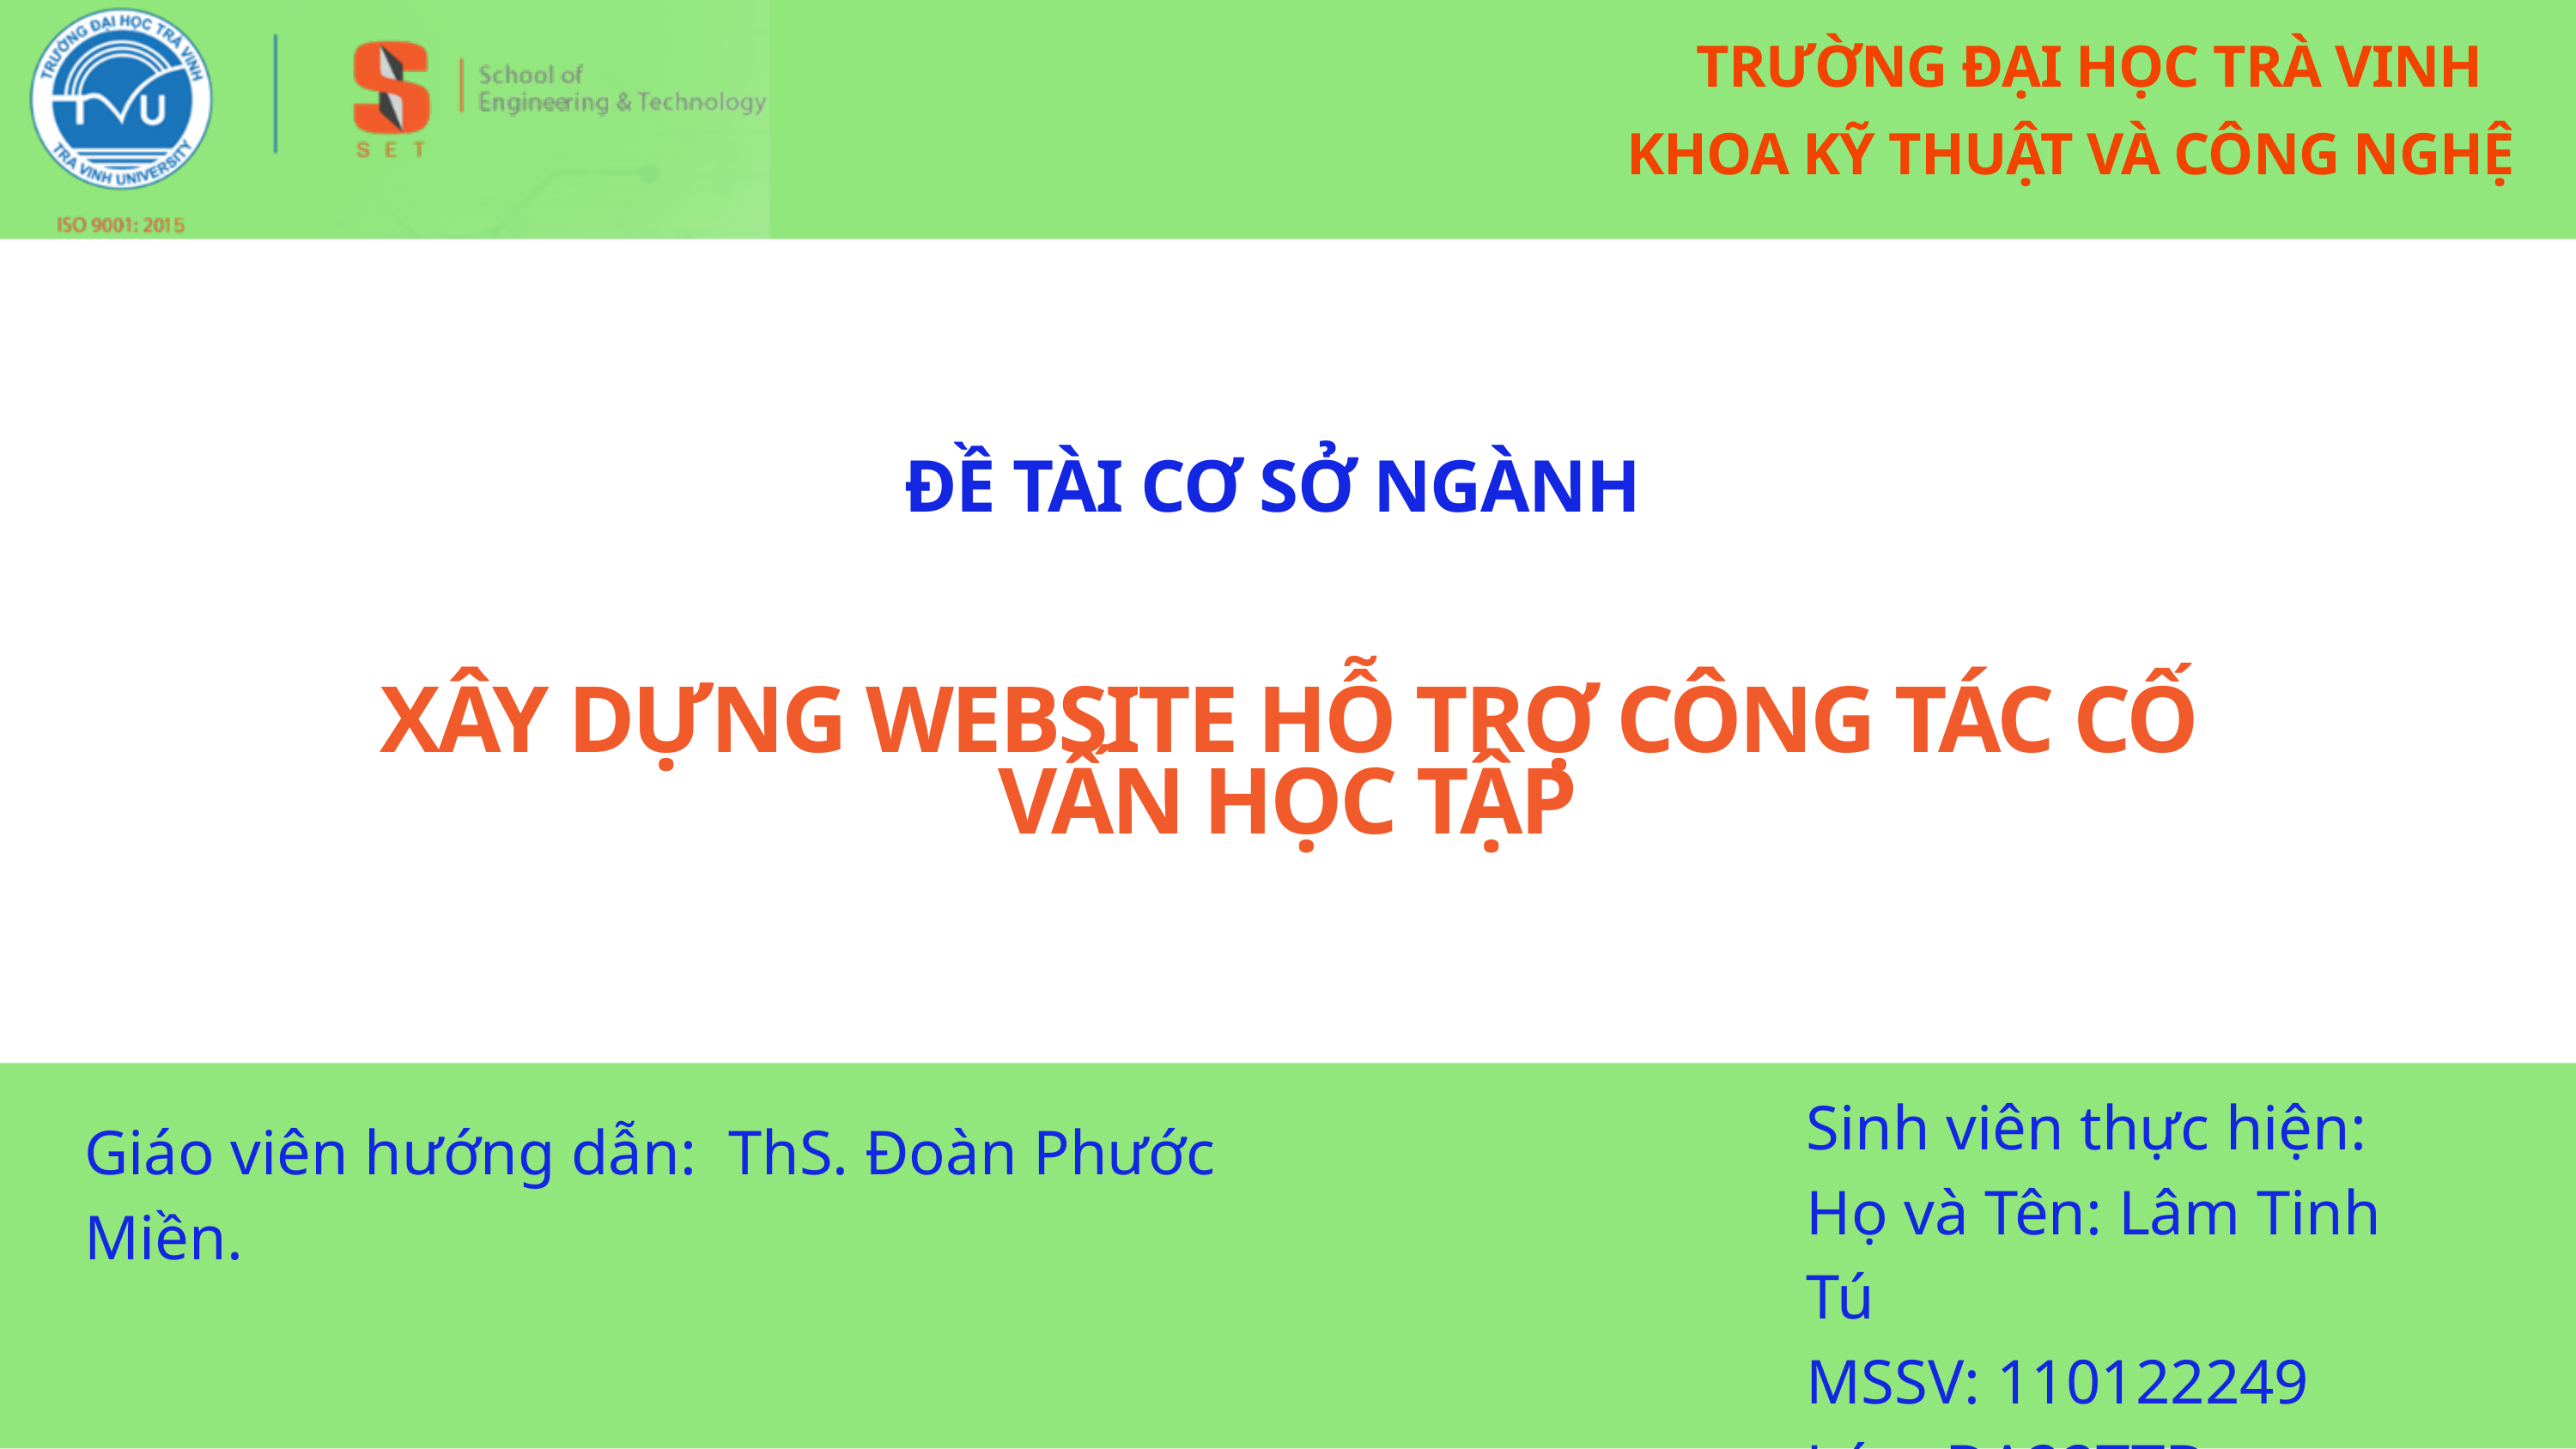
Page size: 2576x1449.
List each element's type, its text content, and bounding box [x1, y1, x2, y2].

text_box ĐỀ TÀI CƠ SỞ NGÀNH [904, 440, 1672, 527]
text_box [0, 0, 2576, 239]
text_box XÂY DỰNG WEBSITE HỖ TRỢ CÔNG TÁC CỐ VẤN HỌC TẬP [287, 689, 2288, 852]
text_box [0, 1063, 2576, 1449]
